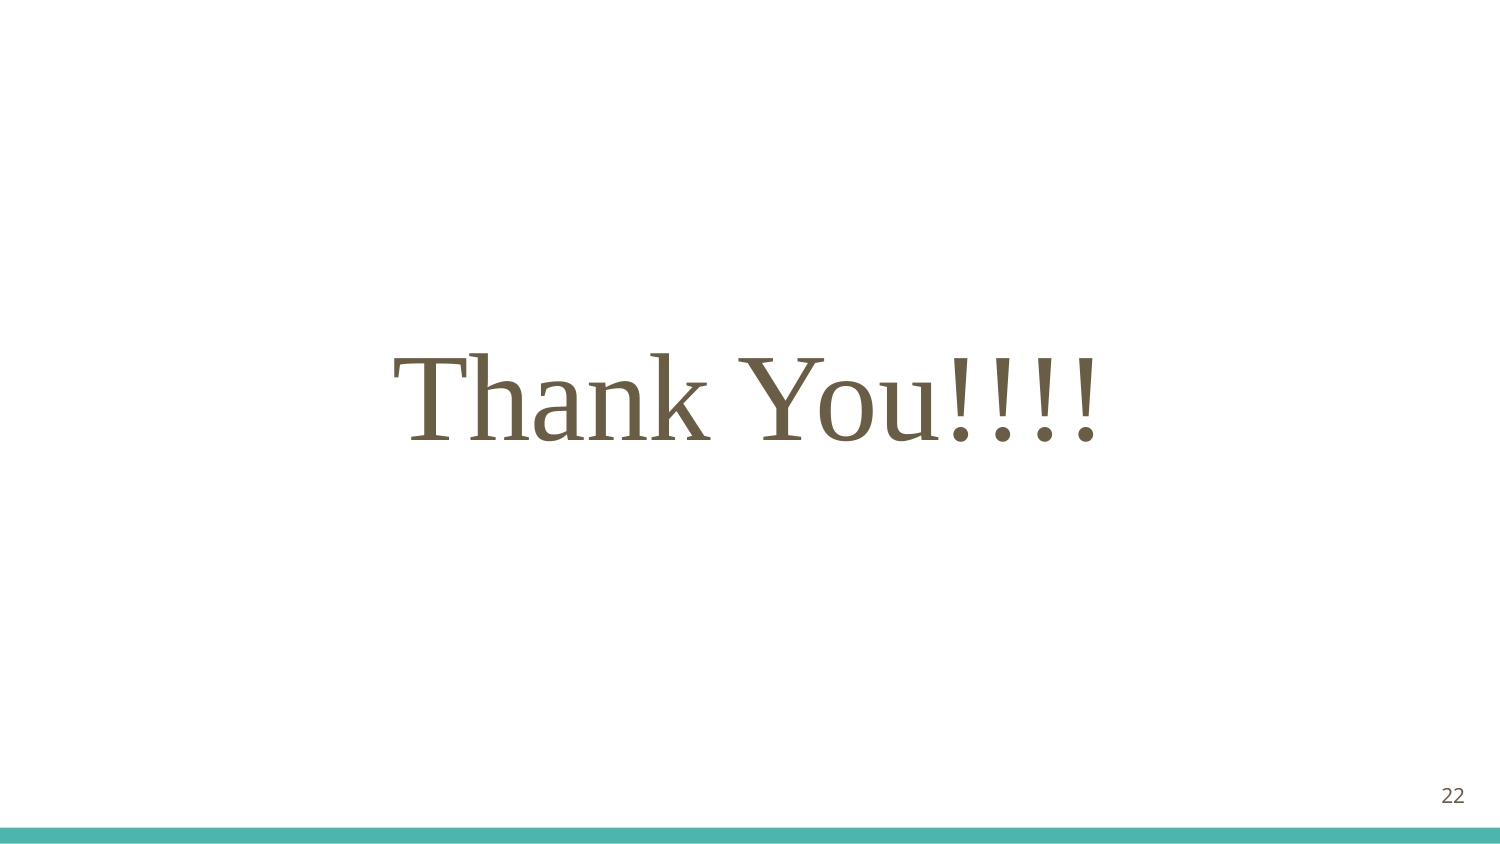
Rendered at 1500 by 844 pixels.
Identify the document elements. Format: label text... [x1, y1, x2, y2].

list Thank You!!!! [51, 94, 1449, 656]
slide_number ‹#› [1389, 764, 1480, 830]
